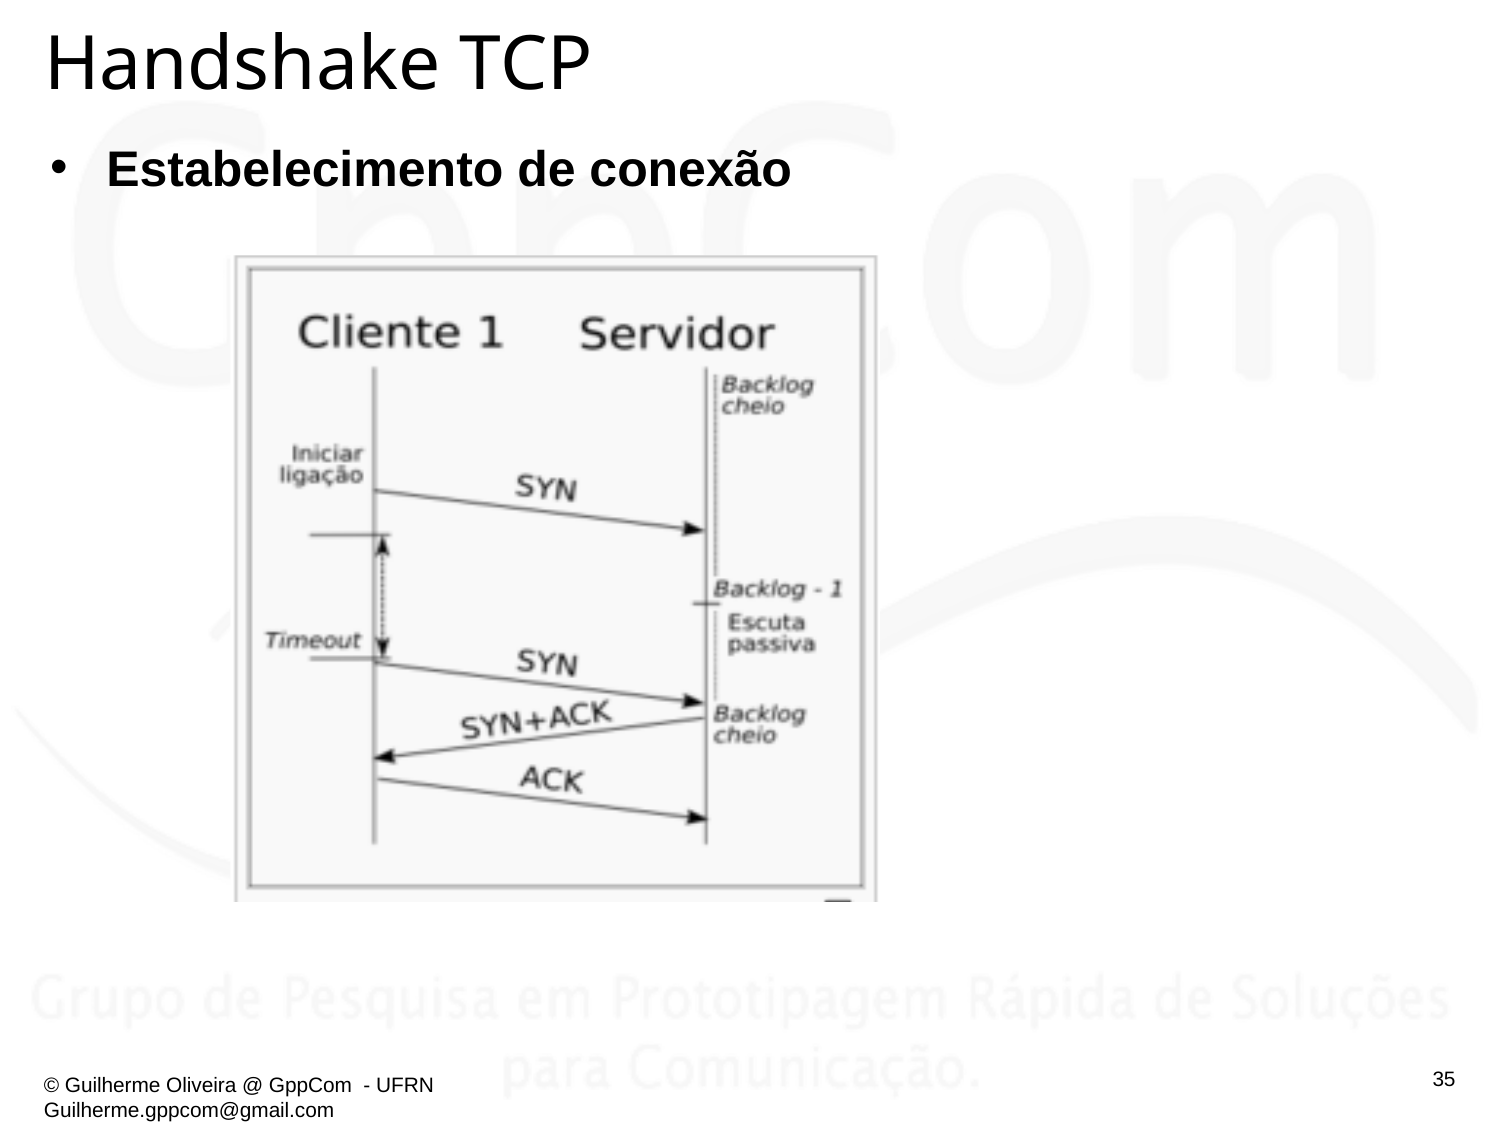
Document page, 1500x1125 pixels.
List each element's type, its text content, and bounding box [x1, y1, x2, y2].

list Estabelecimento de conexão [35, 128, 1444, 992]
picture [229, 255, 881, 902]
title Handshake TCP [29, 7, 1392, 94]
slide_number ‹#› [1258, 1058, 1471, 1106]
